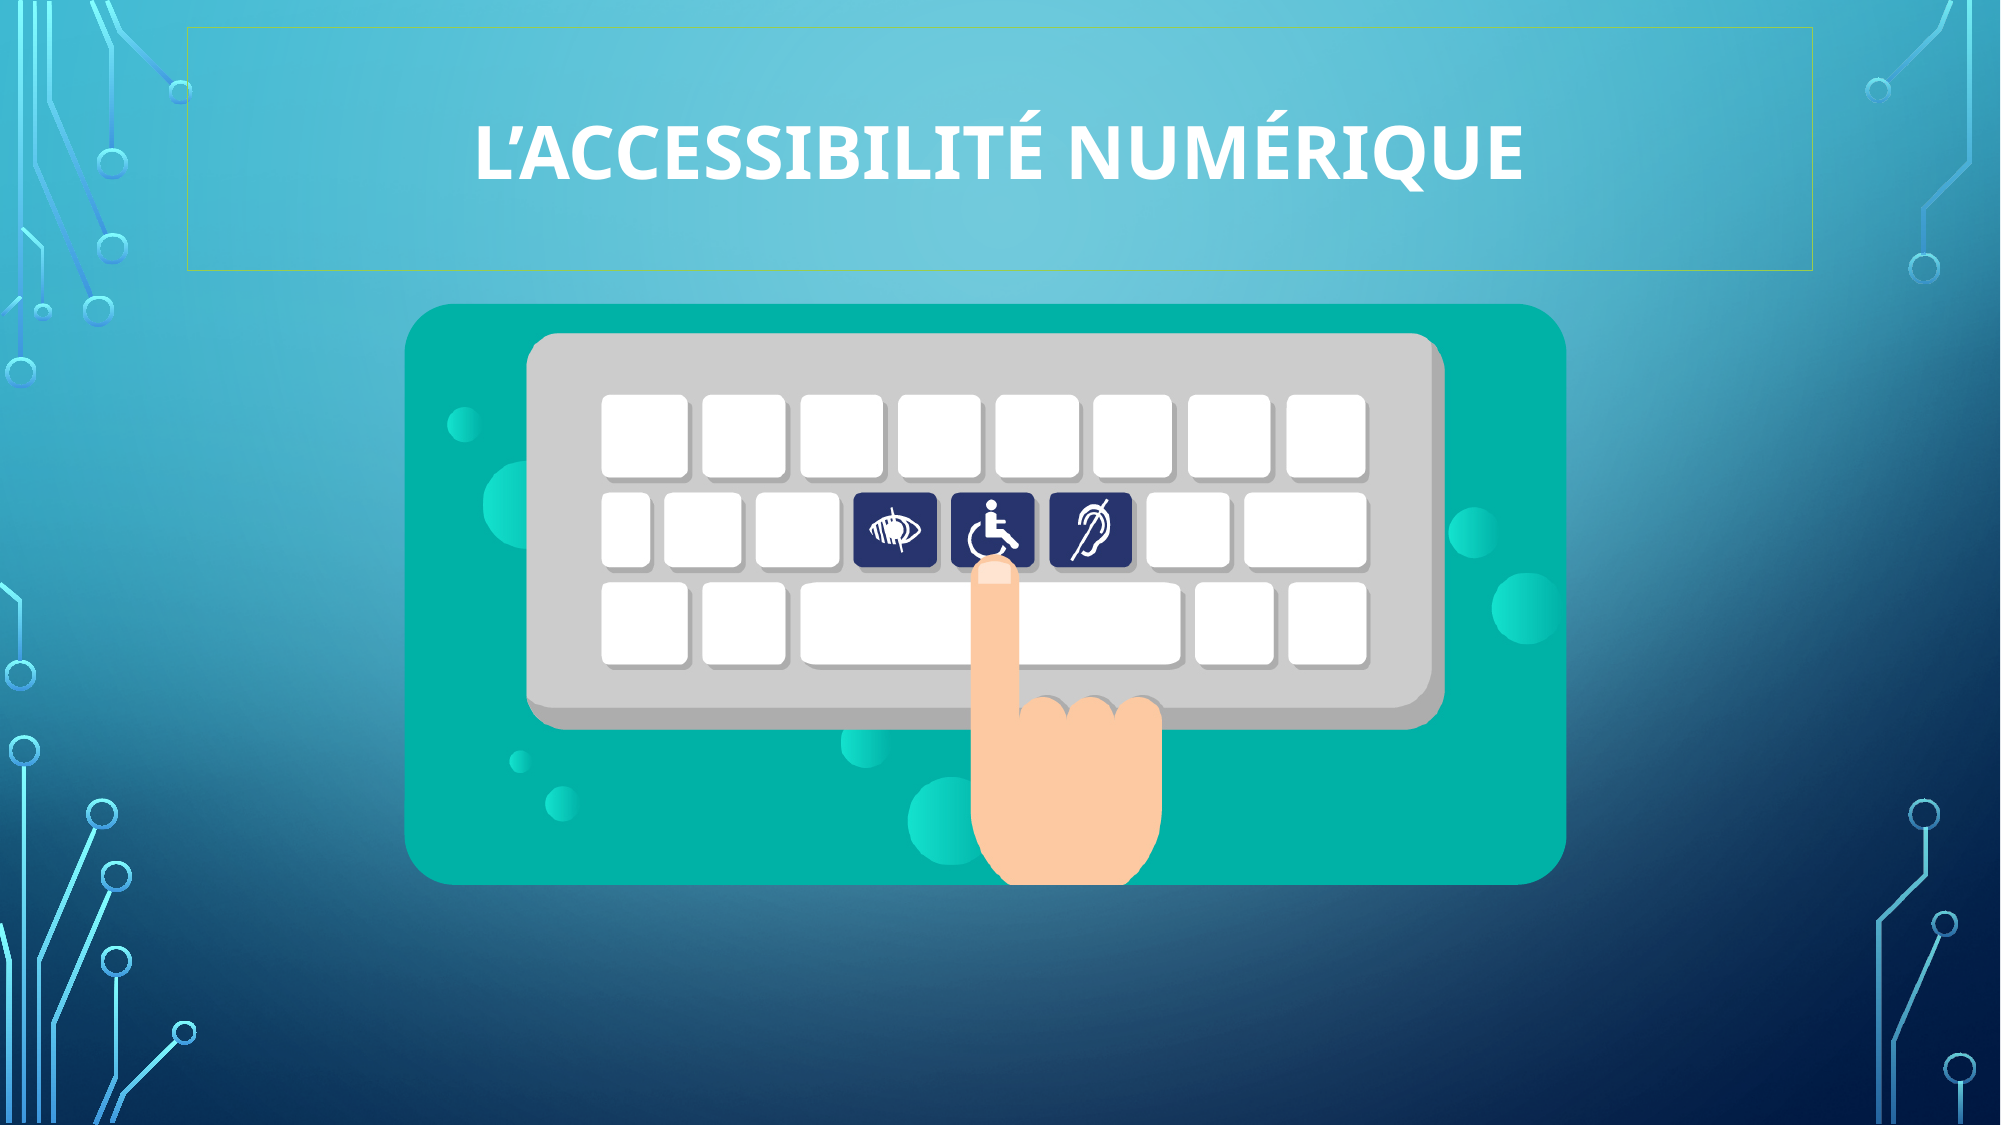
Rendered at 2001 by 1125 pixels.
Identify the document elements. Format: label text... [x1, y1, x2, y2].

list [404, 303, 1567, 886]
title L’accessibilité numérique [187, 27, 1813, 271]
